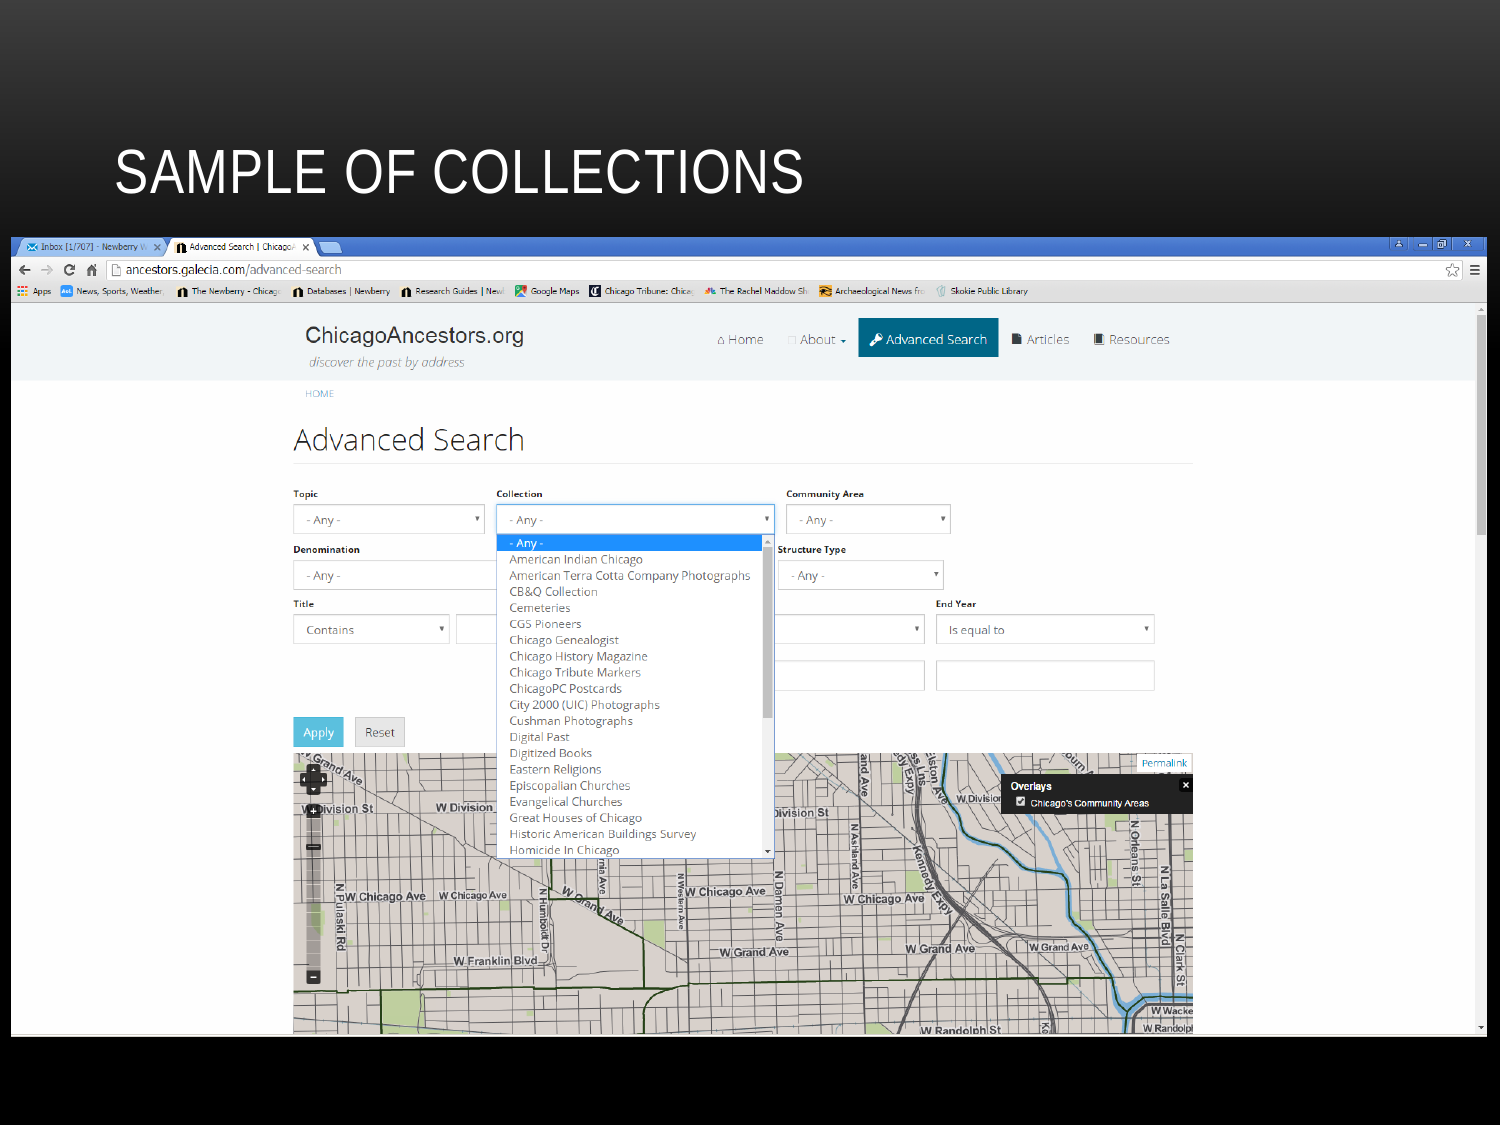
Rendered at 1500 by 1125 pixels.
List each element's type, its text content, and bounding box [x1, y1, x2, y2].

title Sample of collections [99, 26, 1400, 214]
picture [0, 0, 1500, 1125]
